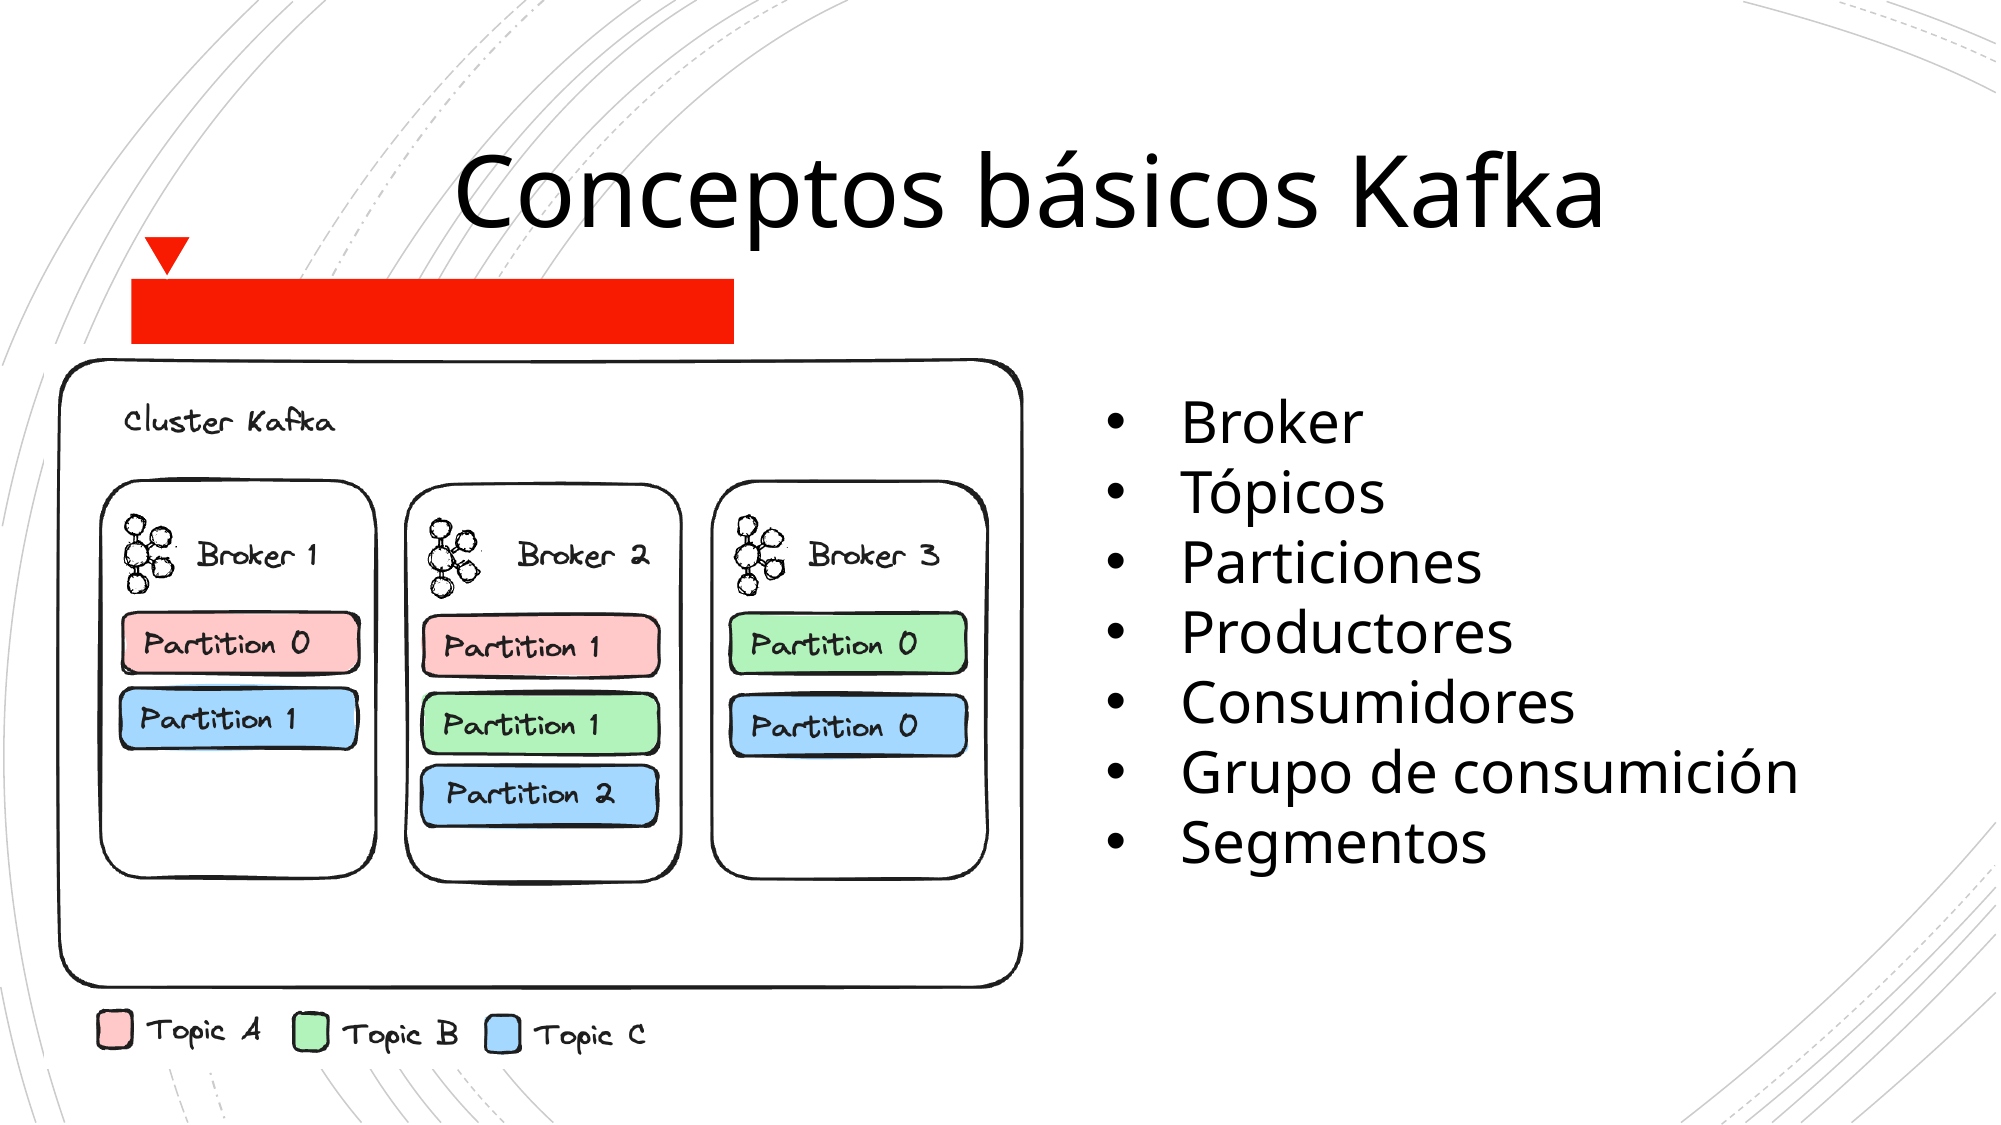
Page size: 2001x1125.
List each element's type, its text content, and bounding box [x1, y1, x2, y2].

picture [44, 343, 1036, 1069]
text_box [140, 234, 194, 280]
text_box Broker Tópicos Particiones Productores Consumidores Grupo de consumición Segmentos [1090, 378, 2000, 883]
text_box Conceptos básicos Kafka [437, 120, 1629, 256]
